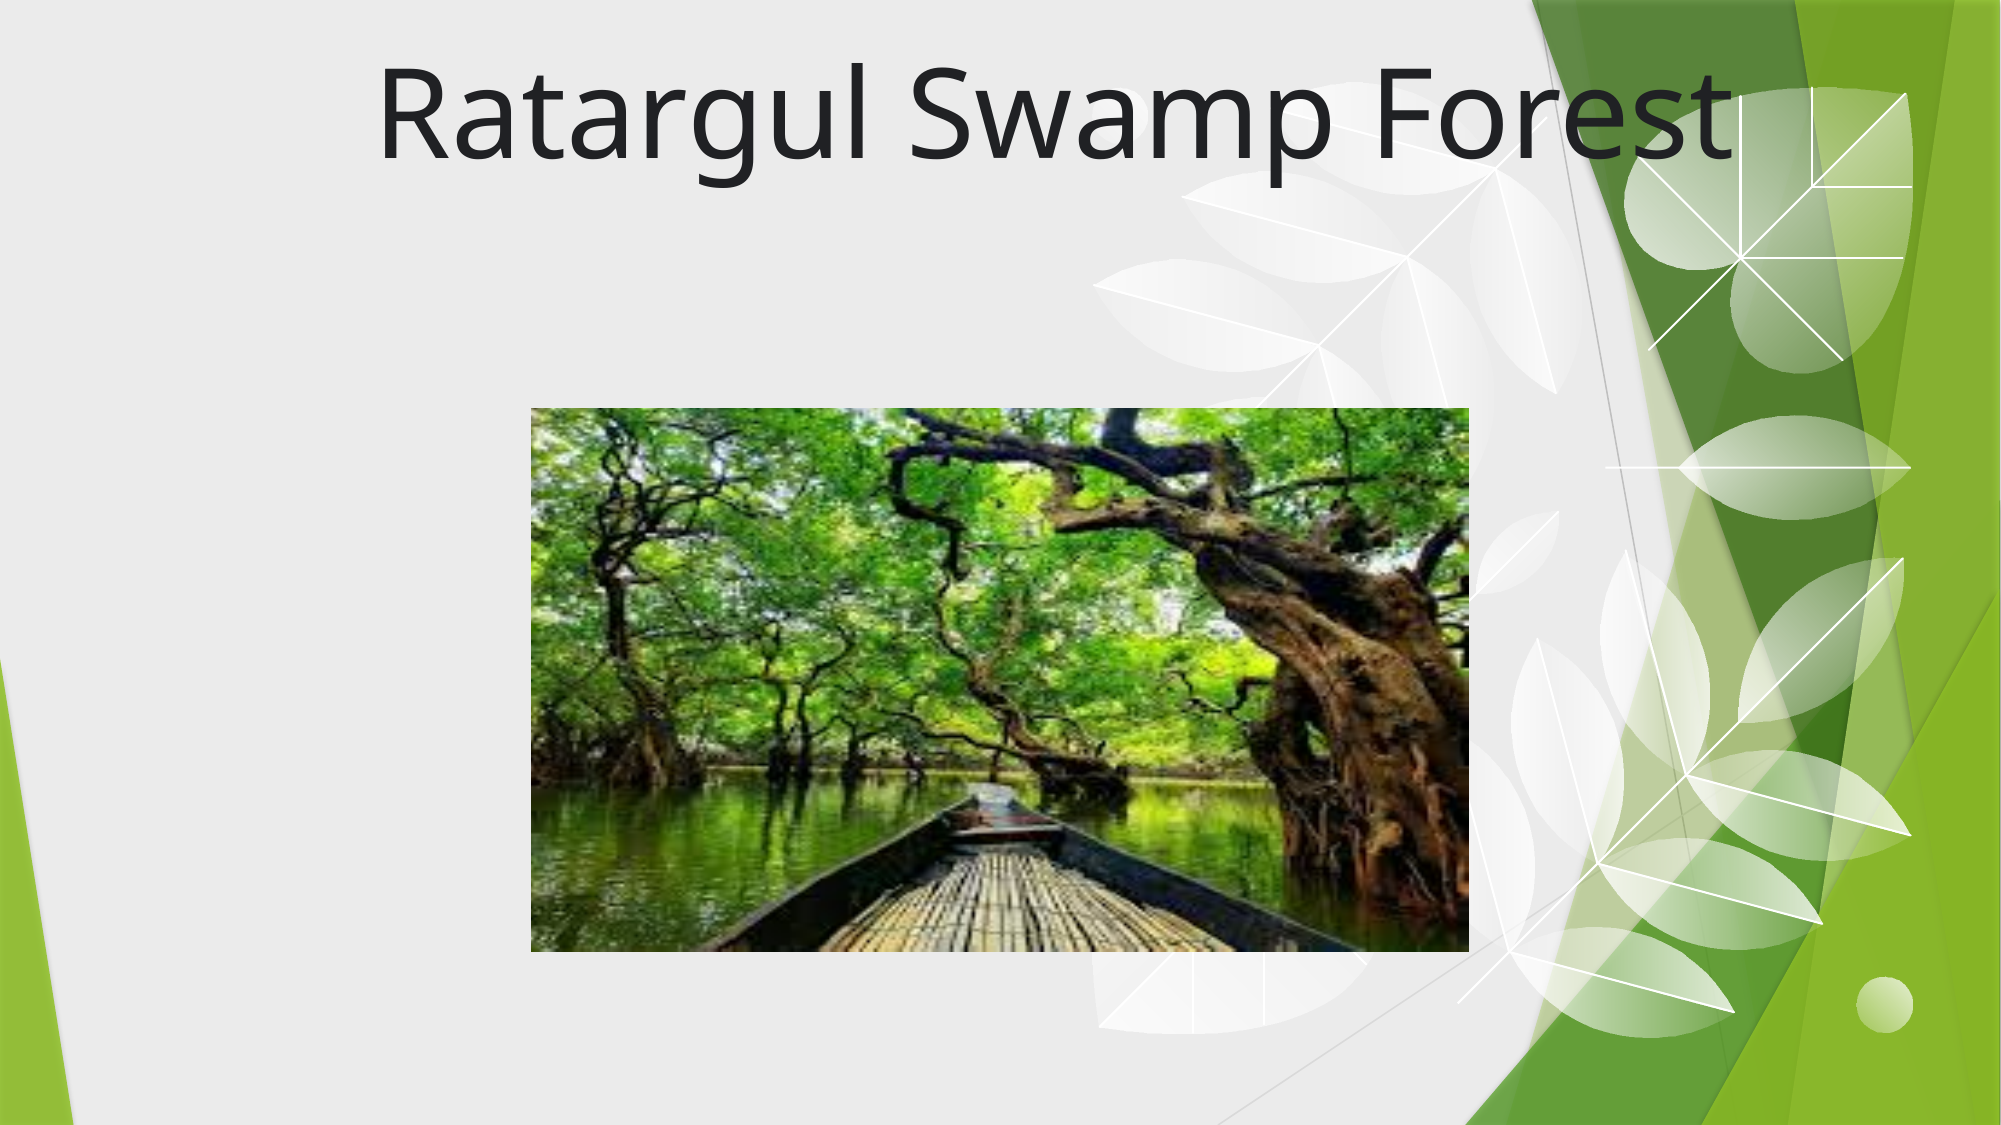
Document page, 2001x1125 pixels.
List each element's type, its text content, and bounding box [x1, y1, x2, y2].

title Ratargul Swamp Forest [165, 48, 1944, 319]
picture [530, 408, 1470, 953]
